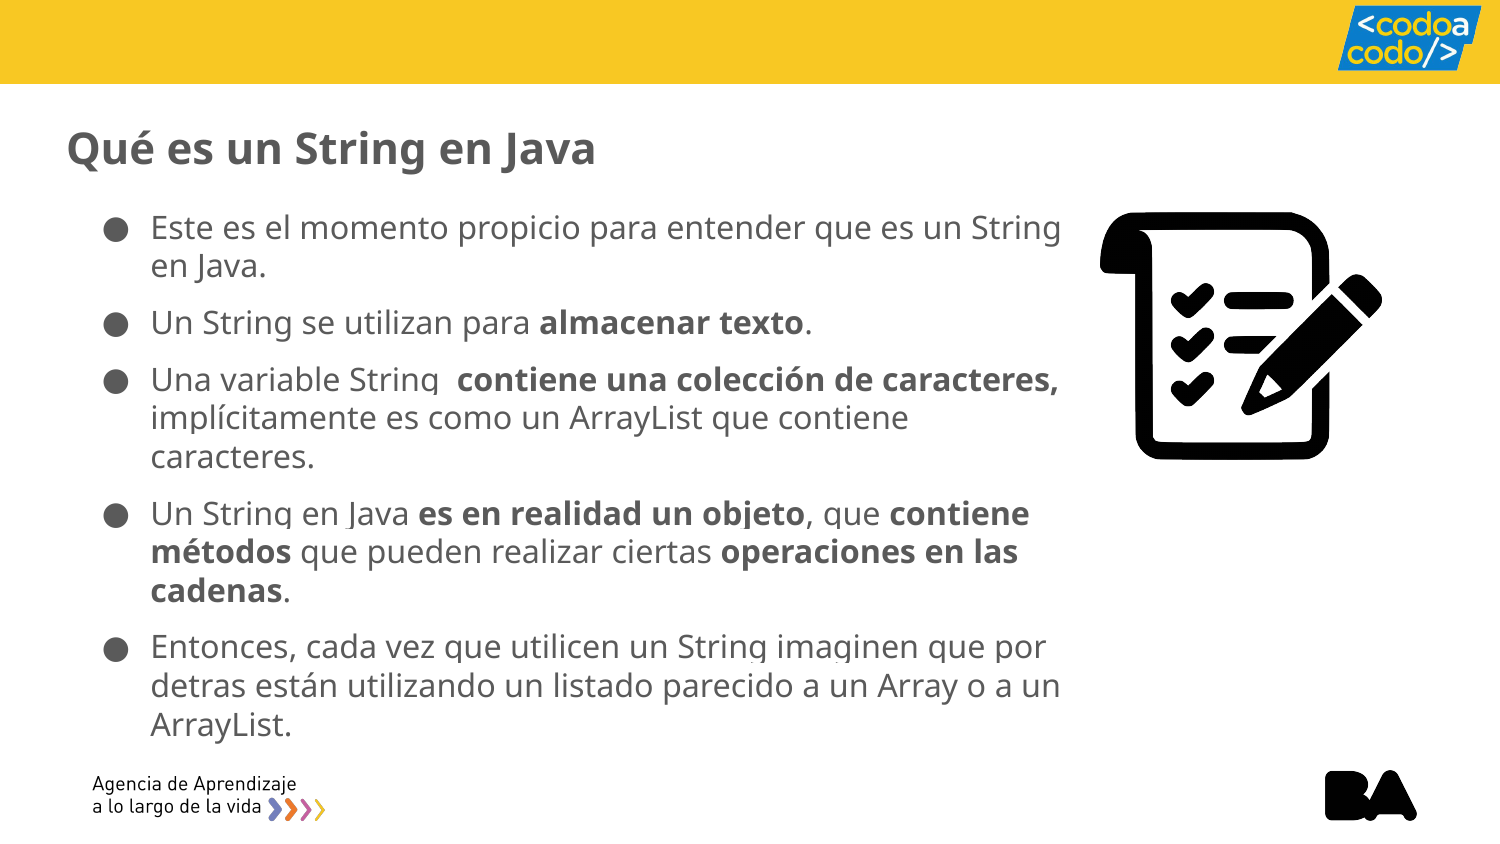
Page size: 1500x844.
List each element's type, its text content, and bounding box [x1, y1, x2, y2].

picture [1099, 211, 1382, 460]
list Este es el momento propicio para entender que es un String en Java. Un String se utilizan para almacenar texto. Una variable String contiene una colección de caracteres, implícitamente es como un ArrayList que contiene caracteres. Un String en Java es en realidad un objeto, que contiene métodos que pueden realizar ciertas operaciones en las cadenas. Entonces, cada vez que utilicen un String imaginen que por detras están utilizando un listado parecido a un Array o a un ArrayList. [70, 191, 1091, 759]
picture [70, 759, 344, 835]
picture [1325, 770, 1417, 821]
title Qué es un String en Java [51, 98, 1446, 192]
picture [1337, 5, 1482, 71]
